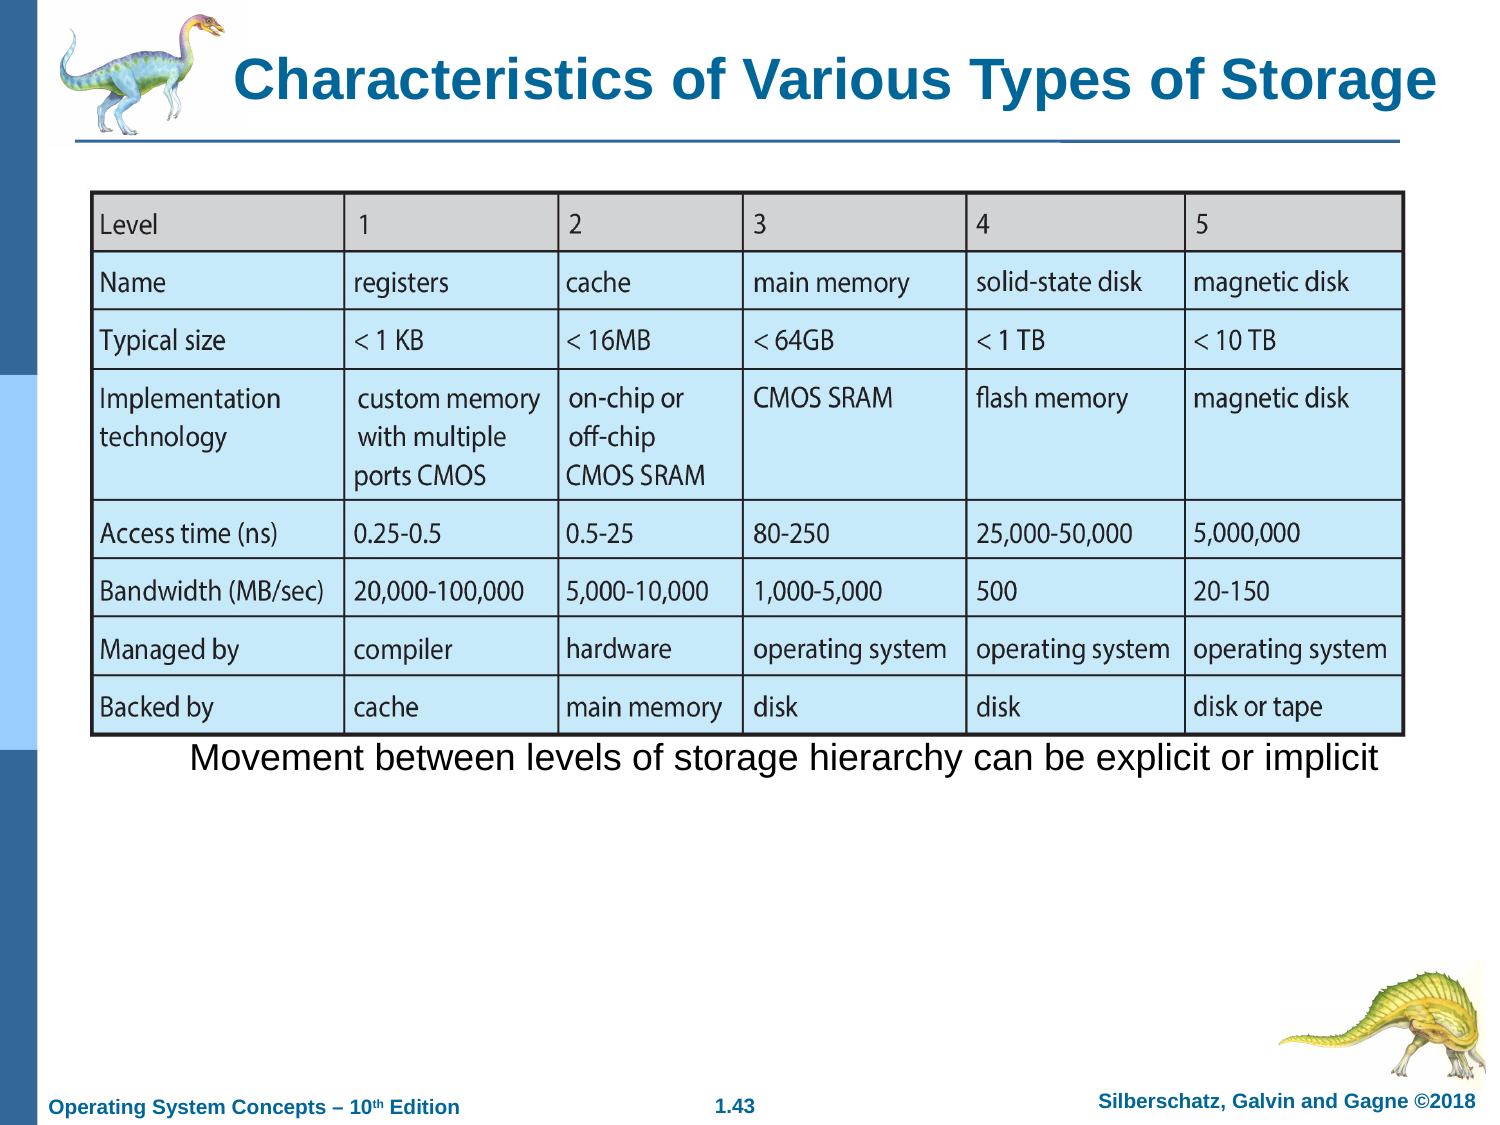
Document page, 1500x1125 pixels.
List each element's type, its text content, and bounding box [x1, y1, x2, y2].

title Characteristics of Various Types of Storage [136, 23, 1500, 119]
list Movement between levels of storage hierarchy can be explicit or implicit [132, 749, 1397, 944]
picture [85, 186, 1408, 742]
picture [1275, 959, 1486, 1090]
picture [46, 0, 243, 149]
